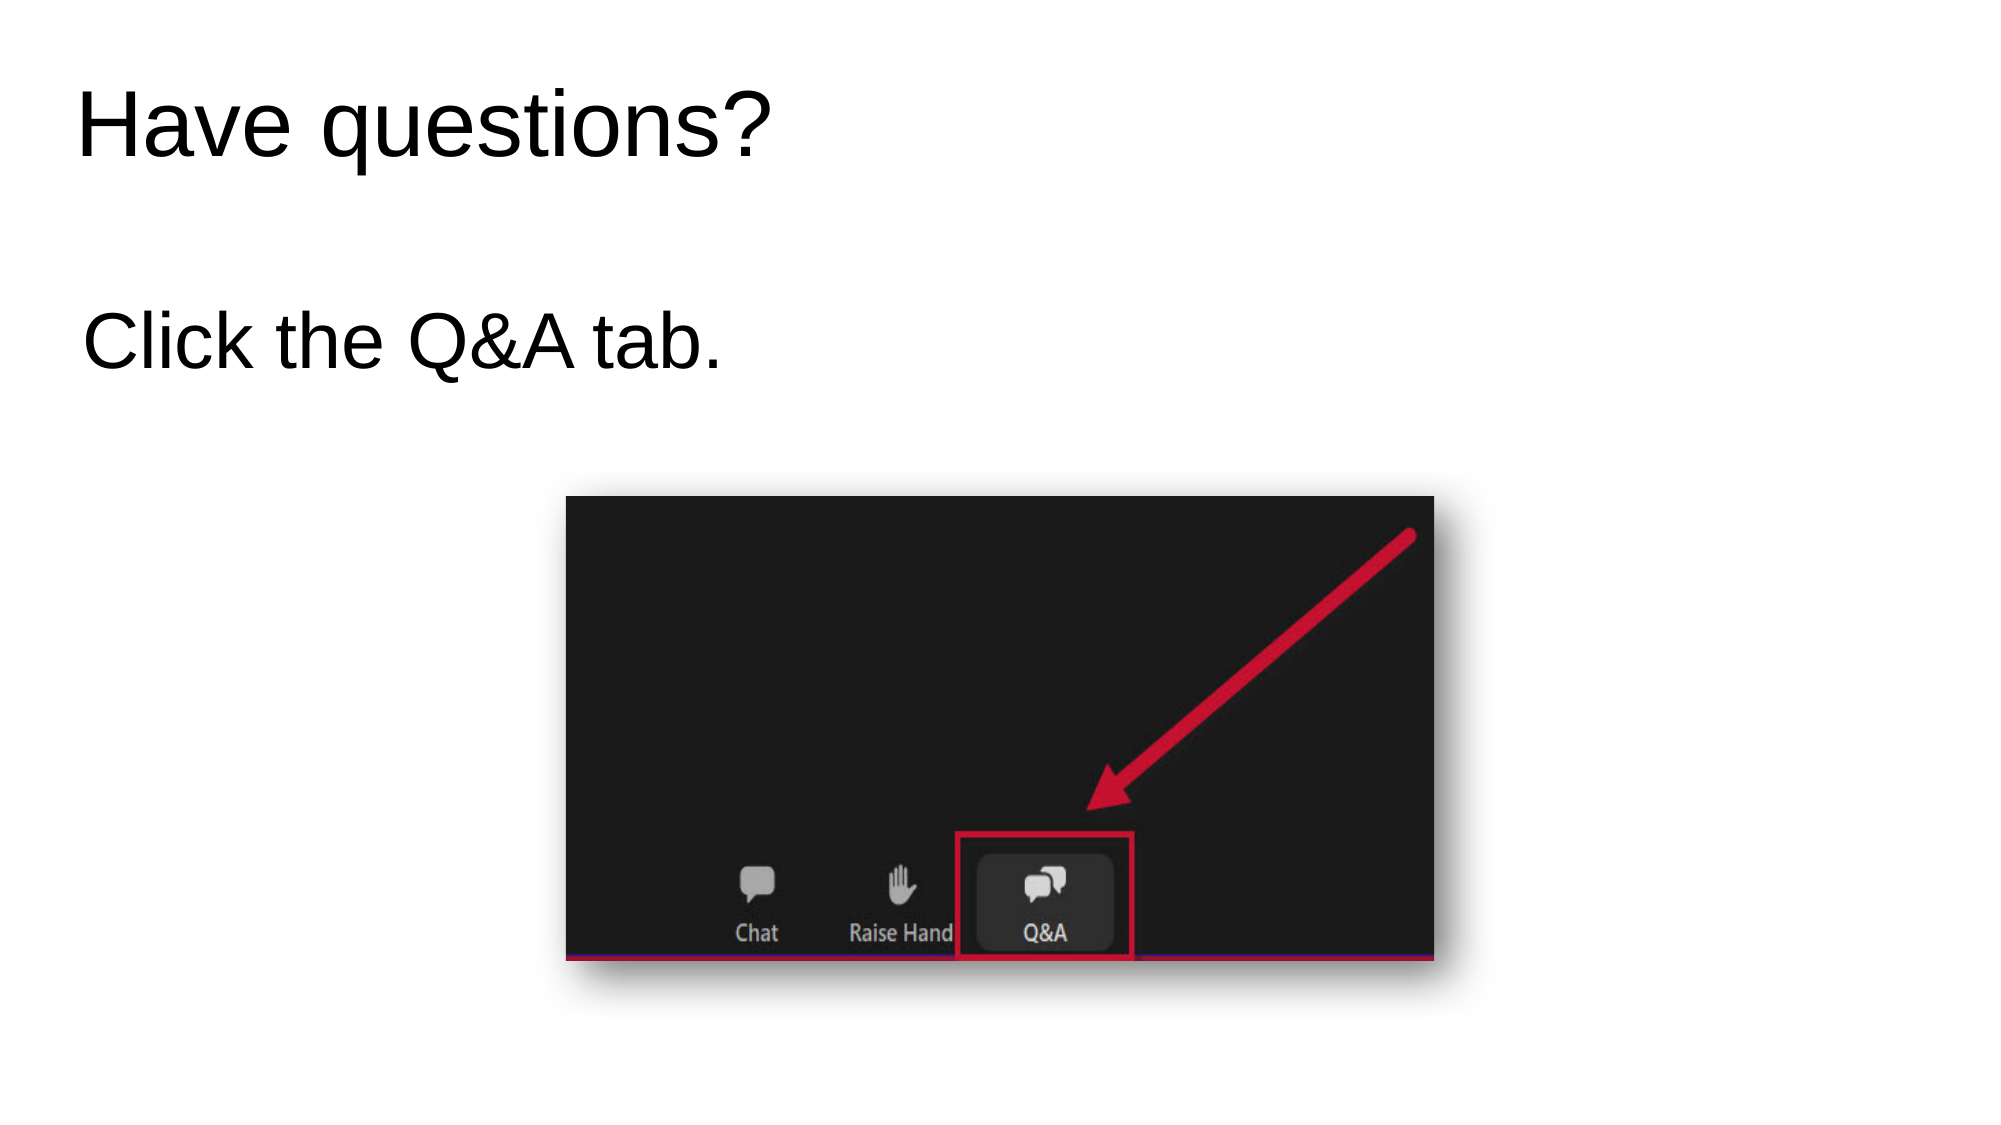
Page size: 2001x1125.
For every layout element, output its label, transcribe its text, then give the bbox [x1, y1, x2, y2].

title Have questions? [55, 42, 1855, 231]
picture [565, 496, 1435, 962]
list Click the Q&A tab. [62, 269, 1863, 1113]
